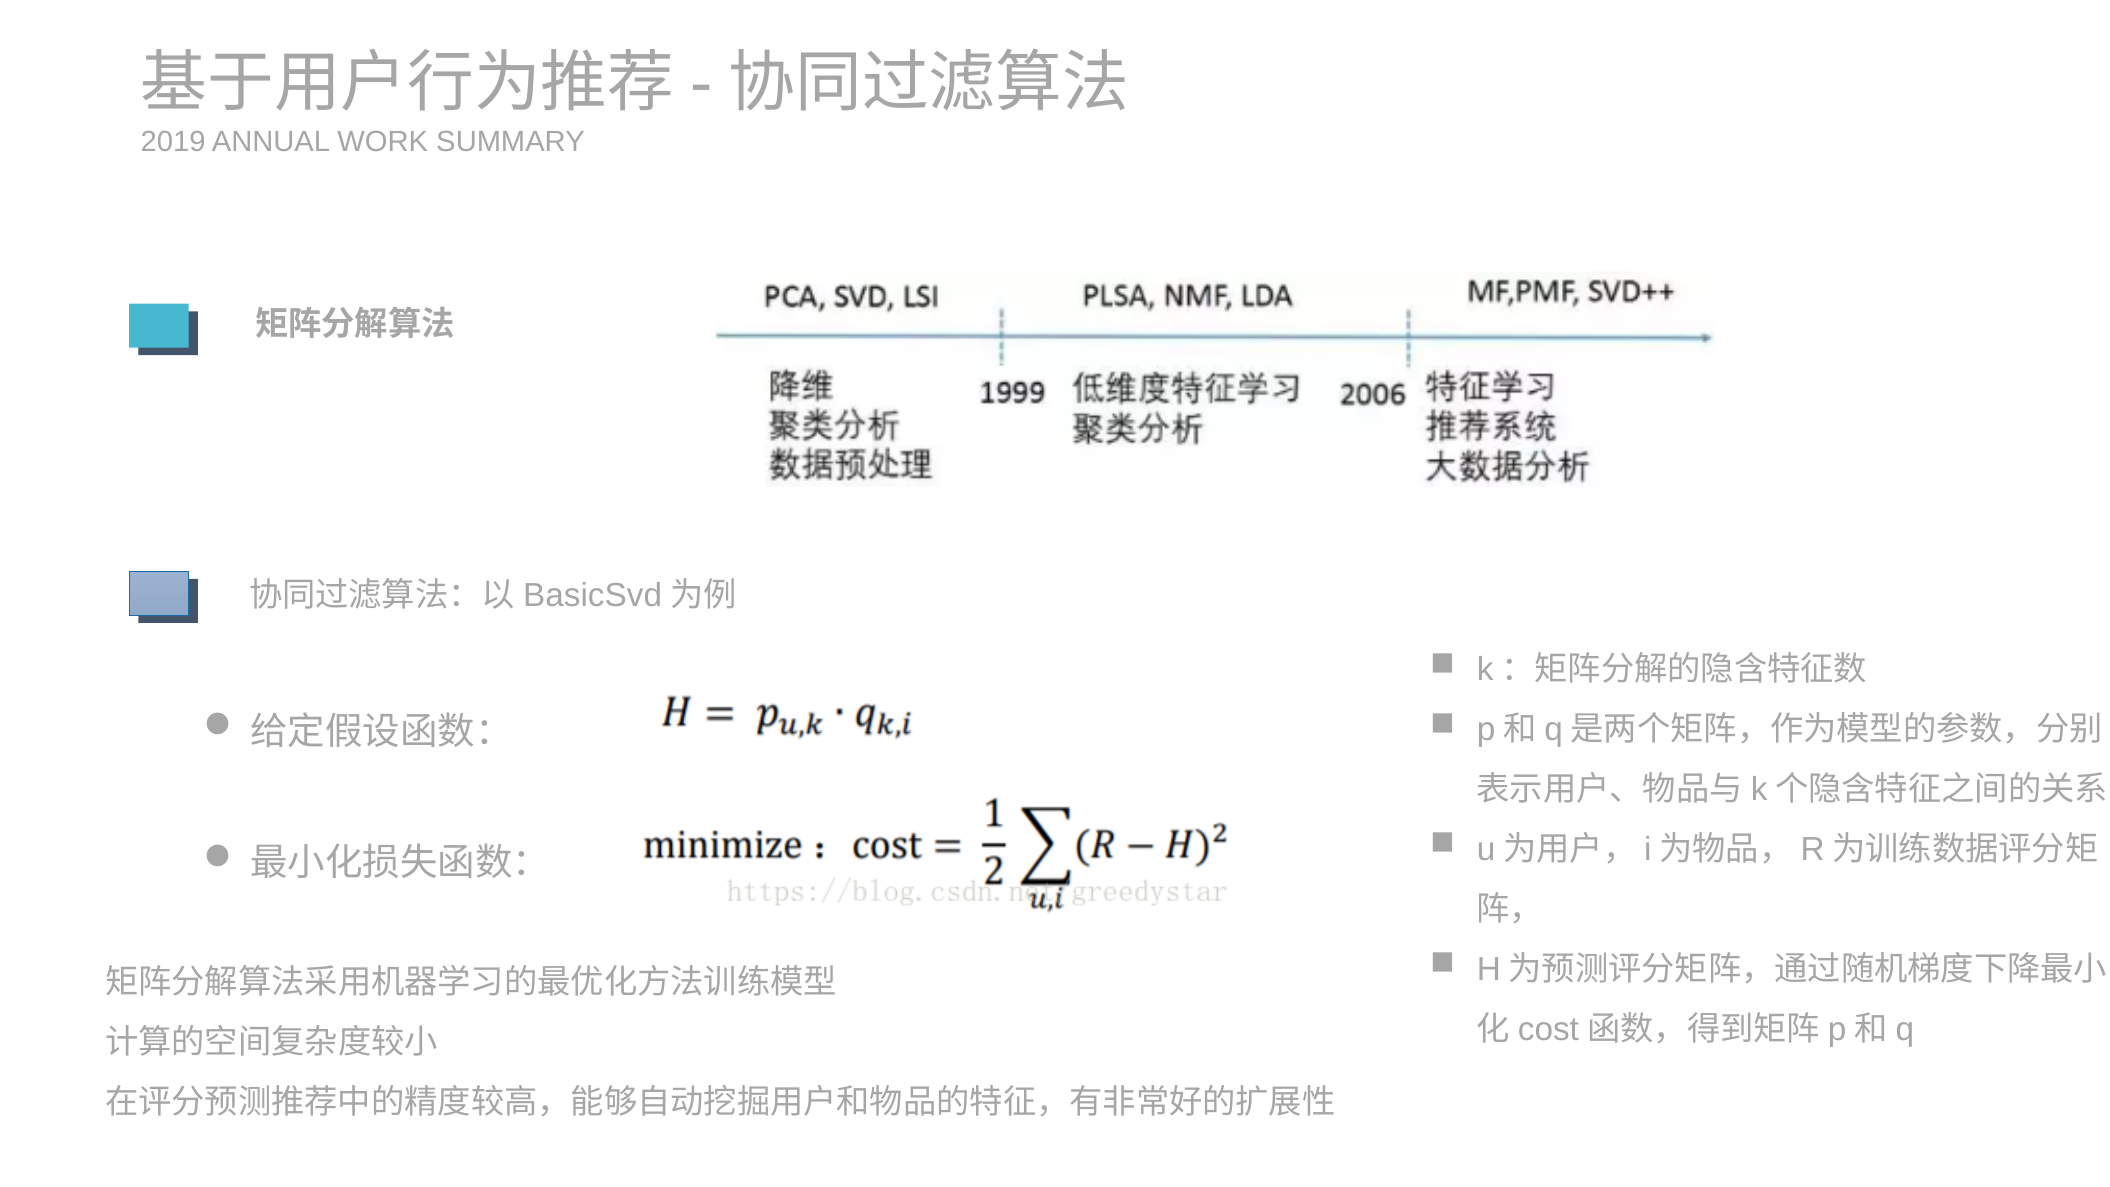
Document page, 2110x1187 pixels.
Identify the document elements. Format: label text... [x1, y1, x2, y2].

picture [715, 241, 1736, 512]
text_box 给定假设函数： [188, 676, 602, 759]
picture [649, 676, 937, 760]
text_box 矩阵分解算法采用机器学习的最优化方法训练模型 计算的空间复杂度较小 在评分预测推荐中的精度较高，能够自动挖掘用户和物品的特征，有非常好的扩展性 [90, 933, 1395, 1128]
text_box 协同过滤算法：以BasicSvd为例 [249, 572, 737, 613]
text_box 2019 ANNUAL WORK SUMMARY [140, 122, 602, 158]
text_box k：矩阵分解的隐含特征数 p和q是两个矩阵，作为模型的参数，分别表示用户、物品与k个隐含特征之间的关系 u为用户，i为物品，R为训练数据评分矩阵， H为预测评分矩阵，通过随机梯度下降最小化cost函数，得到矩阵p和q [1415, 619, 2110, 1054]
text_box 最小化损失函数： [188, 808, 624, 891]
text_box 矩阵分解算法 [255, 302, 455, 343]
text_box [129, 303, 198, 356]
picture [624, 776, 1245, 924]
text_box 基于用户行为推荐-协同过滤算法 [140, 38, 1245, 119]
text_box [129, 571, 198, 623]
